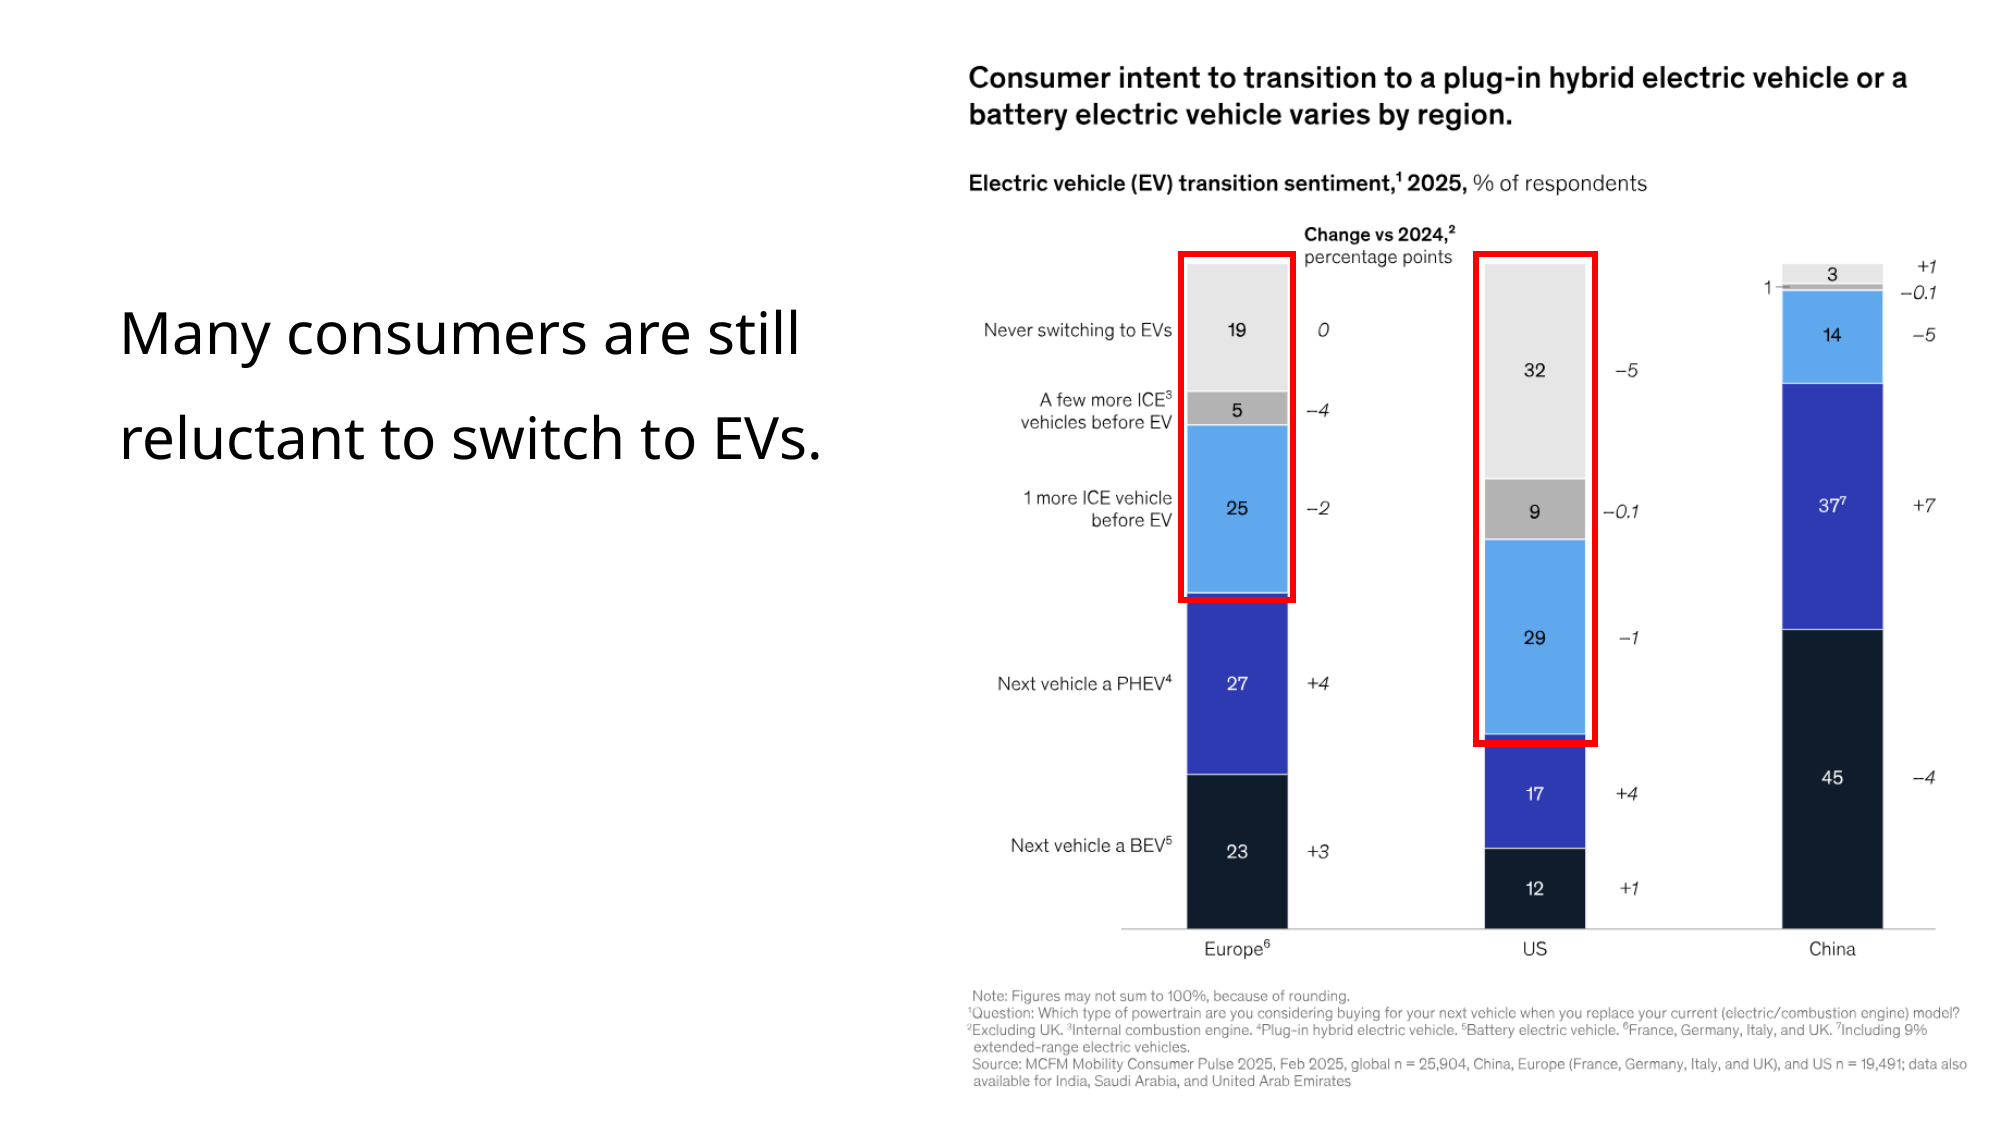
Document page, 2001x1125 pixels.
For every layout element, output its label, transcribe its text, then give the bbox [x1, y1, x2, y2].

text_box Many consumers are still reluctant to switch to EVs. [104, 254, 955, 968]
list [955, 54, 1989, 1121]
